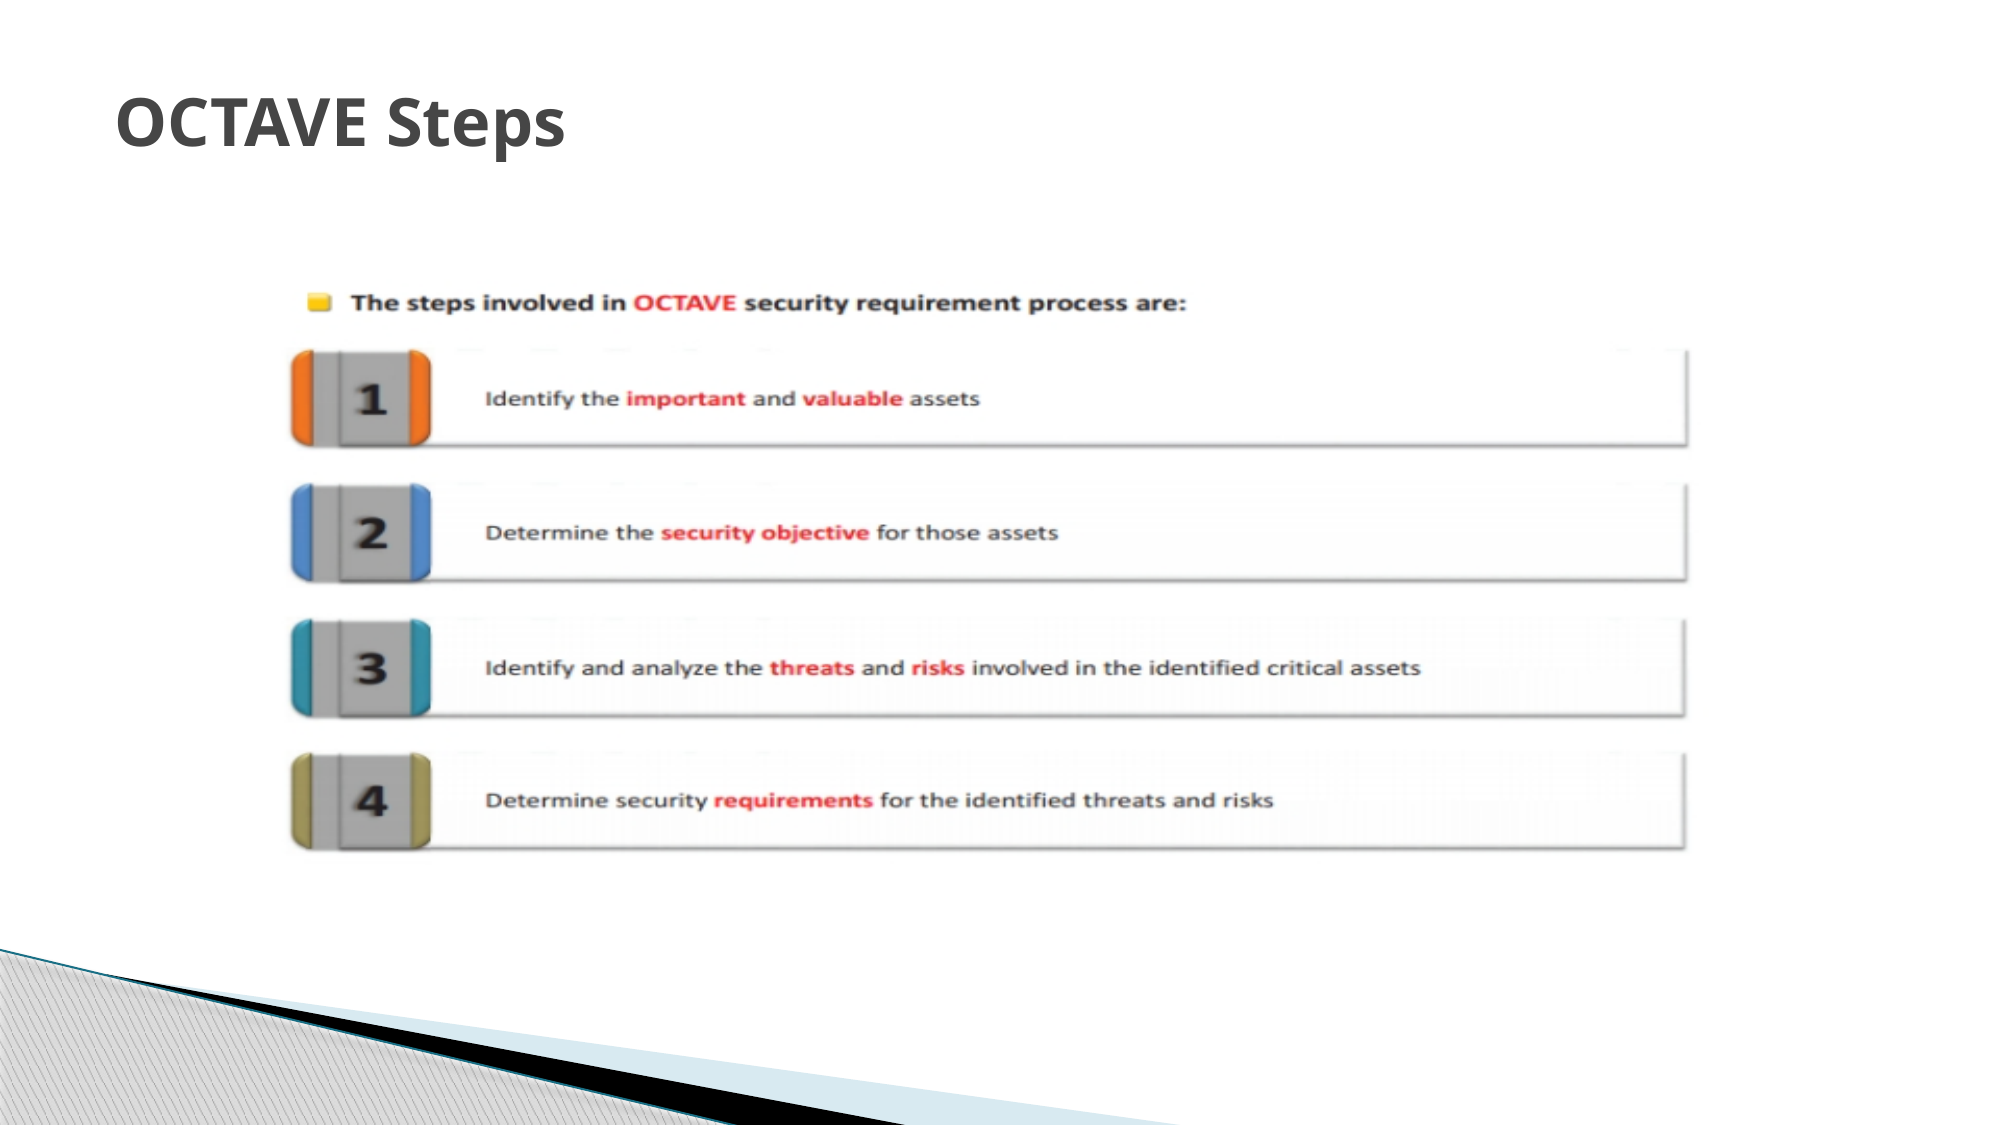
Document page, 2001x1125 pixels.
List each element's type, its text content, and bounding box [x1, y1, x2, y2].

title OCTAVE Steps [99, 66, 1900, 173]
picture [280, 257, 1719, 868]
